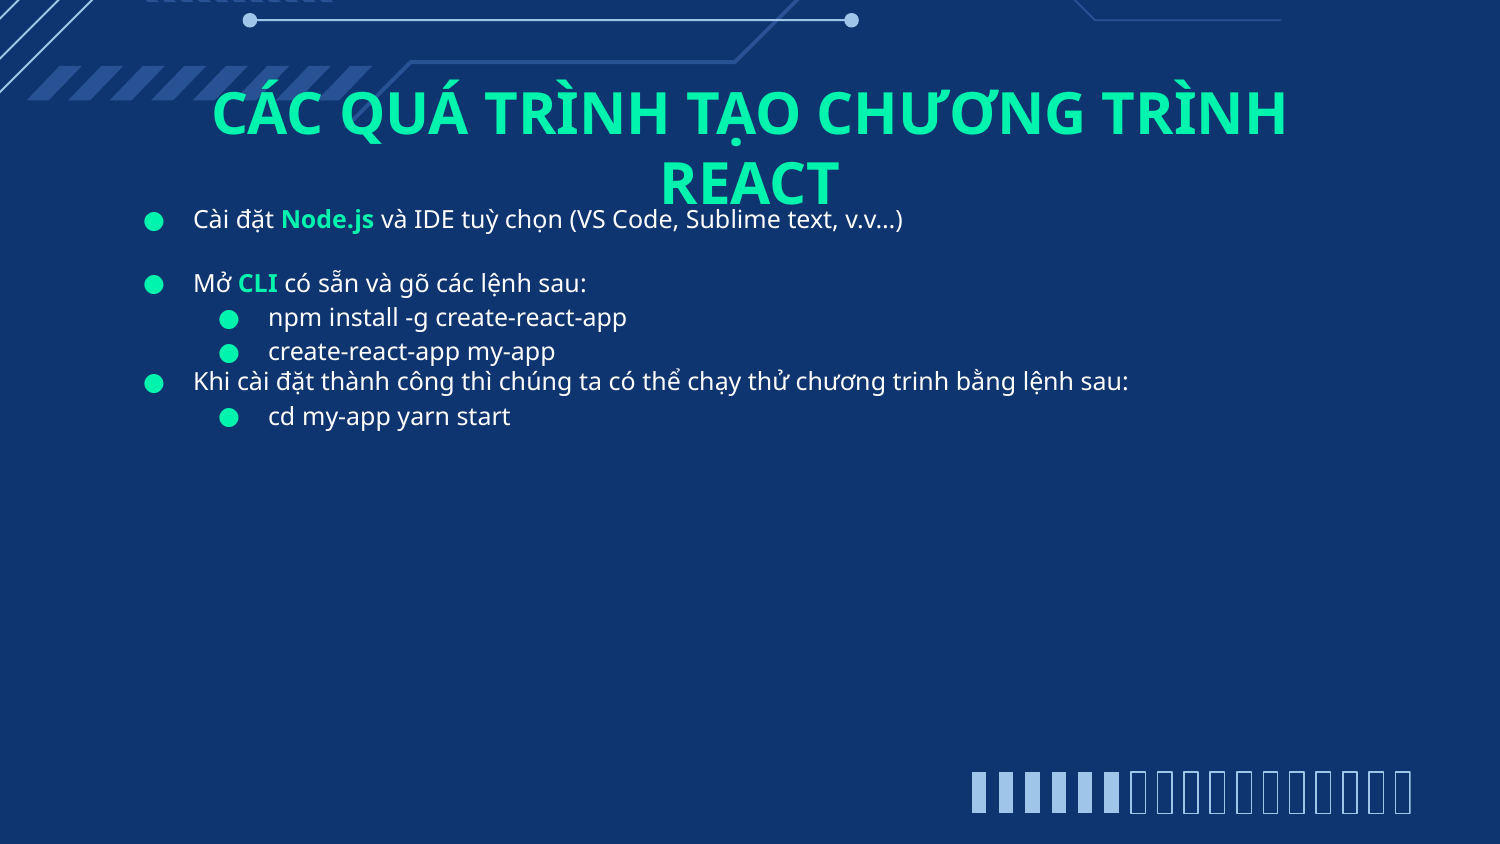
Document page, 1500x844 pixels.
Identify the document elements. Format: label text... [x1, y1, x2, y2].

title CÁC QUÁ TRÌNH TẠO CHƯƠNG TRÌNH REACT [118, 75, 1382, 156]
list Cài đặt Node.js và IDE tuỳ chọn (VS Code, Sublime text, v.v…) Mở CLI có sẵn và gõ các lệnh sau: npm install -g create-react-app create-react-app my-app Khi cài đặt thành công thì chúng ta có thể chạy thử chương trinh bằng lệnh sau: cd my-app yarn start [118, 203, 1382, 750]
